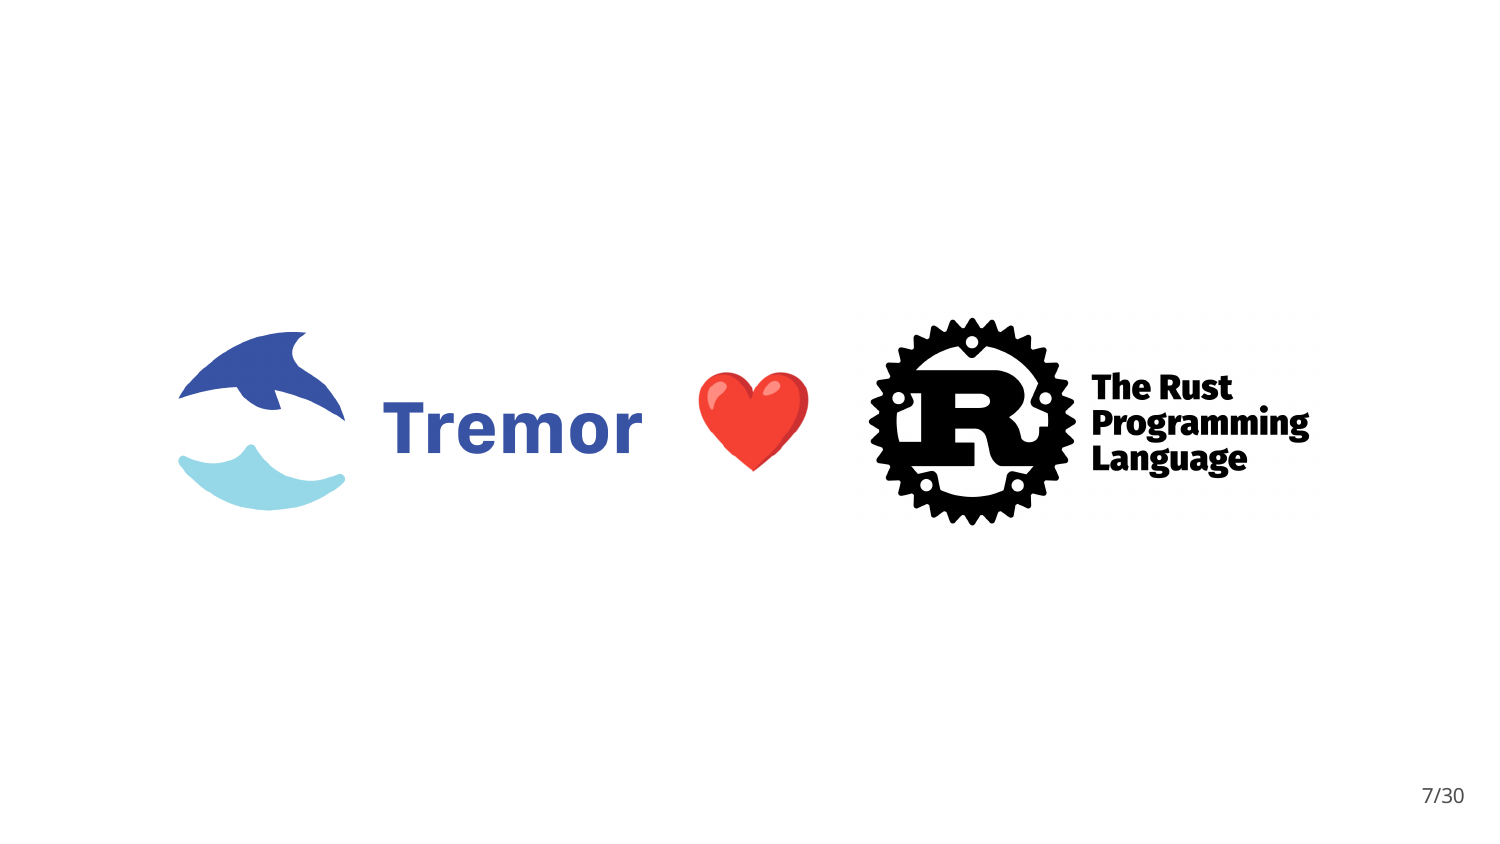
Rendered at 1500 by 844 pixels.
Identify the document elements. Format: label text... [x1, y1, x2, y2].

picture [170, 321, 653, 523]
slide_number ‹#›/30 [1389, 764, 1480, 830]
picture [695, 364, 811, 480]
picture [853, 302, 1330, 541]
